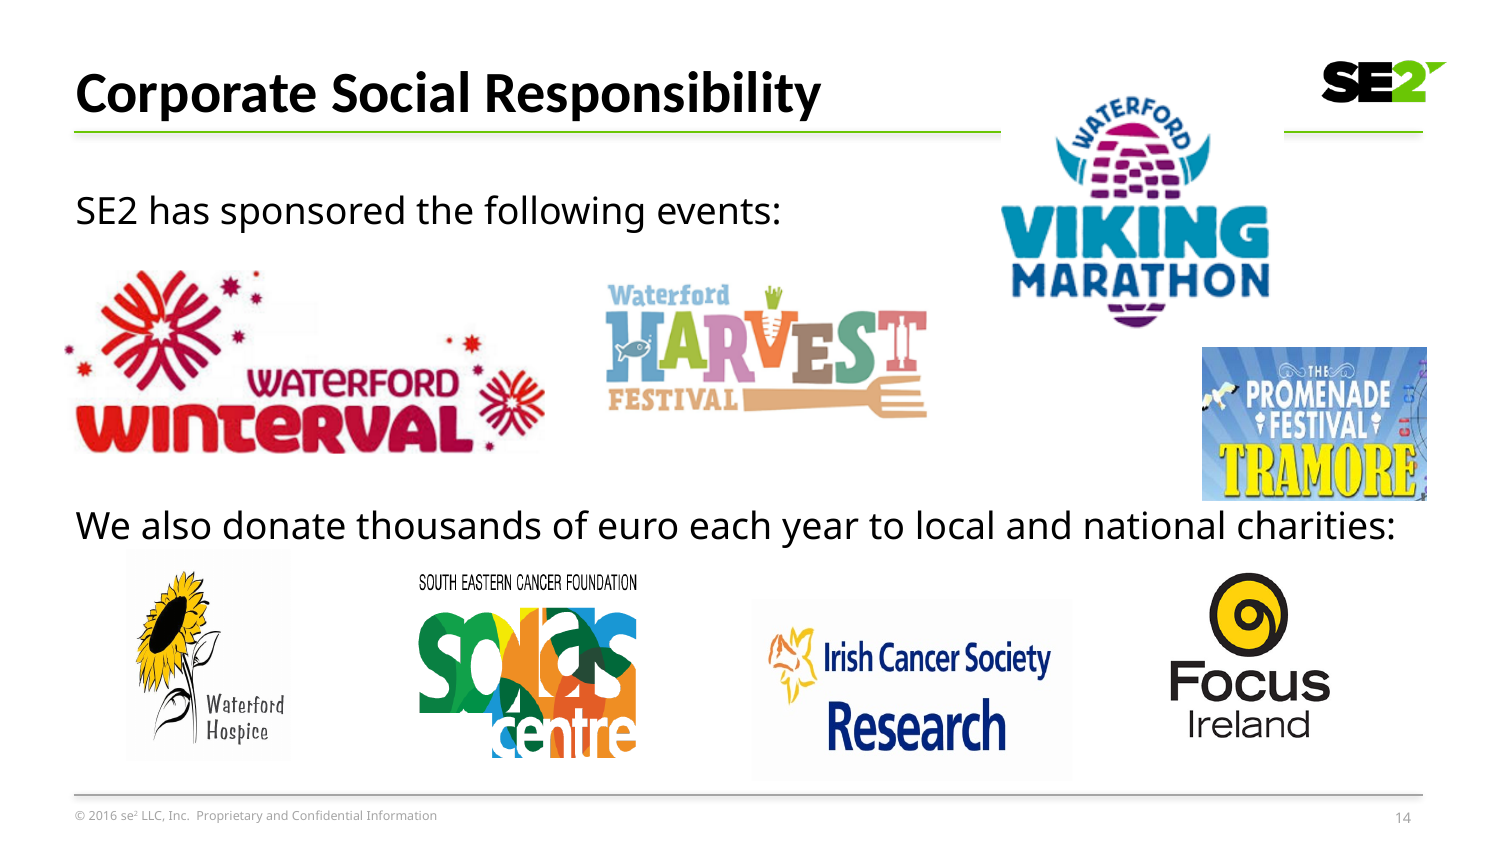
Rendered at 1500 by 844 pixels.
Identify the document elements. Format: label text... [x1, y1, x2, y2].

picture [1202, 346, 1427, 501]
title Corporate Social Responsibility [61, 46, 1267, 129]
picture [1317, 56, 1451, 107]
picture [60, 262, 549, 460]
picture [411, 562, 643, 769]
picture [126, 549, 291, 761]
picture [584, 259, 962, 435]
picture [1142, 549, 1359, 781]
slide_number 14 [1283, 801, 1427, 828]
text_box SE2 has sponsored the following events: We also donate thousands of euro each year to local and national charities: [60, 179, 1439, 555]
picture [751, 598, 1073, 781]
picture [1001, 65, 1284, 339]
